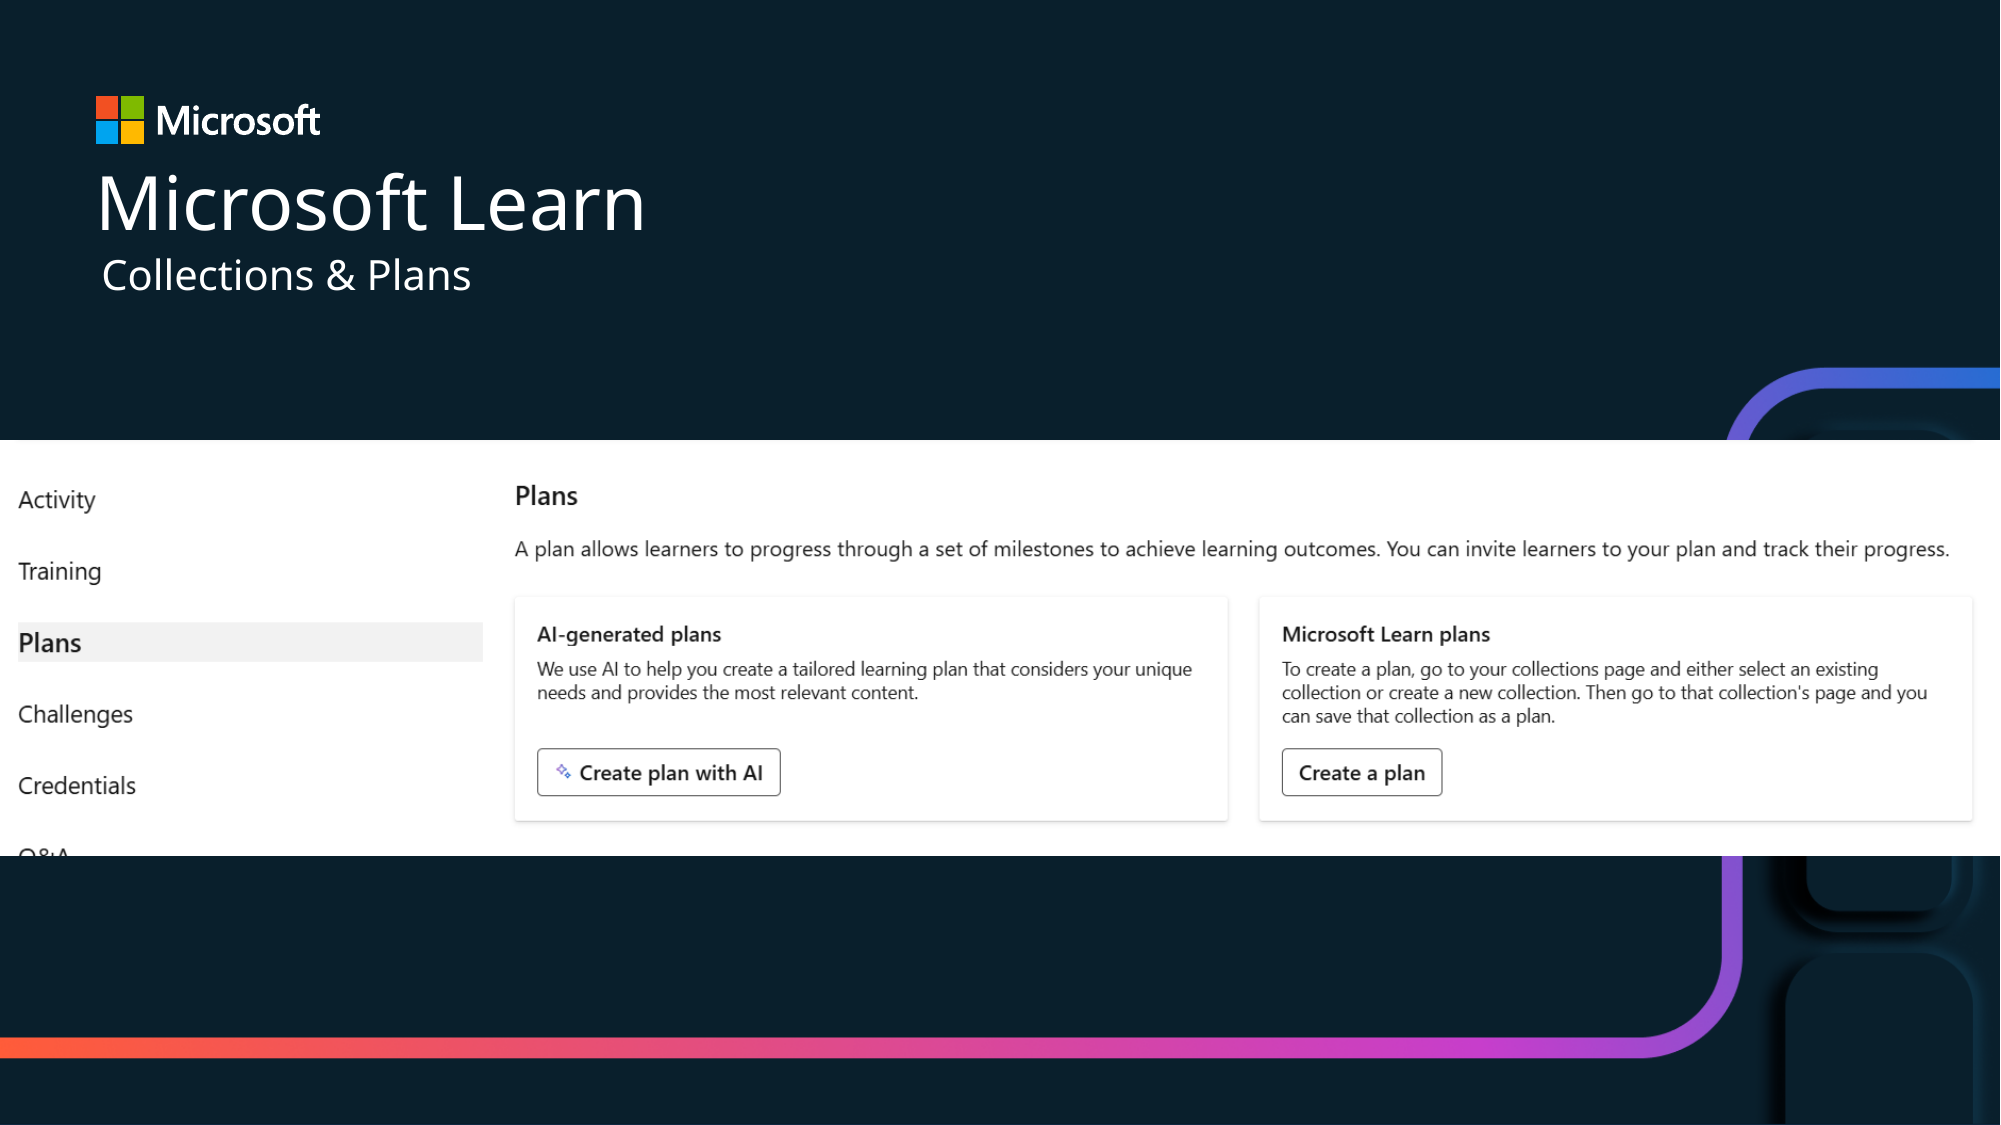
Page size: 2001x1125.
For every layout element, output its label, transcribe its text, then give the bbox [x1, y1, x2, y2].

title Microsoft Learn [80, 156, 1433, 255]
picture [0, 0, 2000, 1125]
list Collections & Plans [101, 254, 1453, 300]
